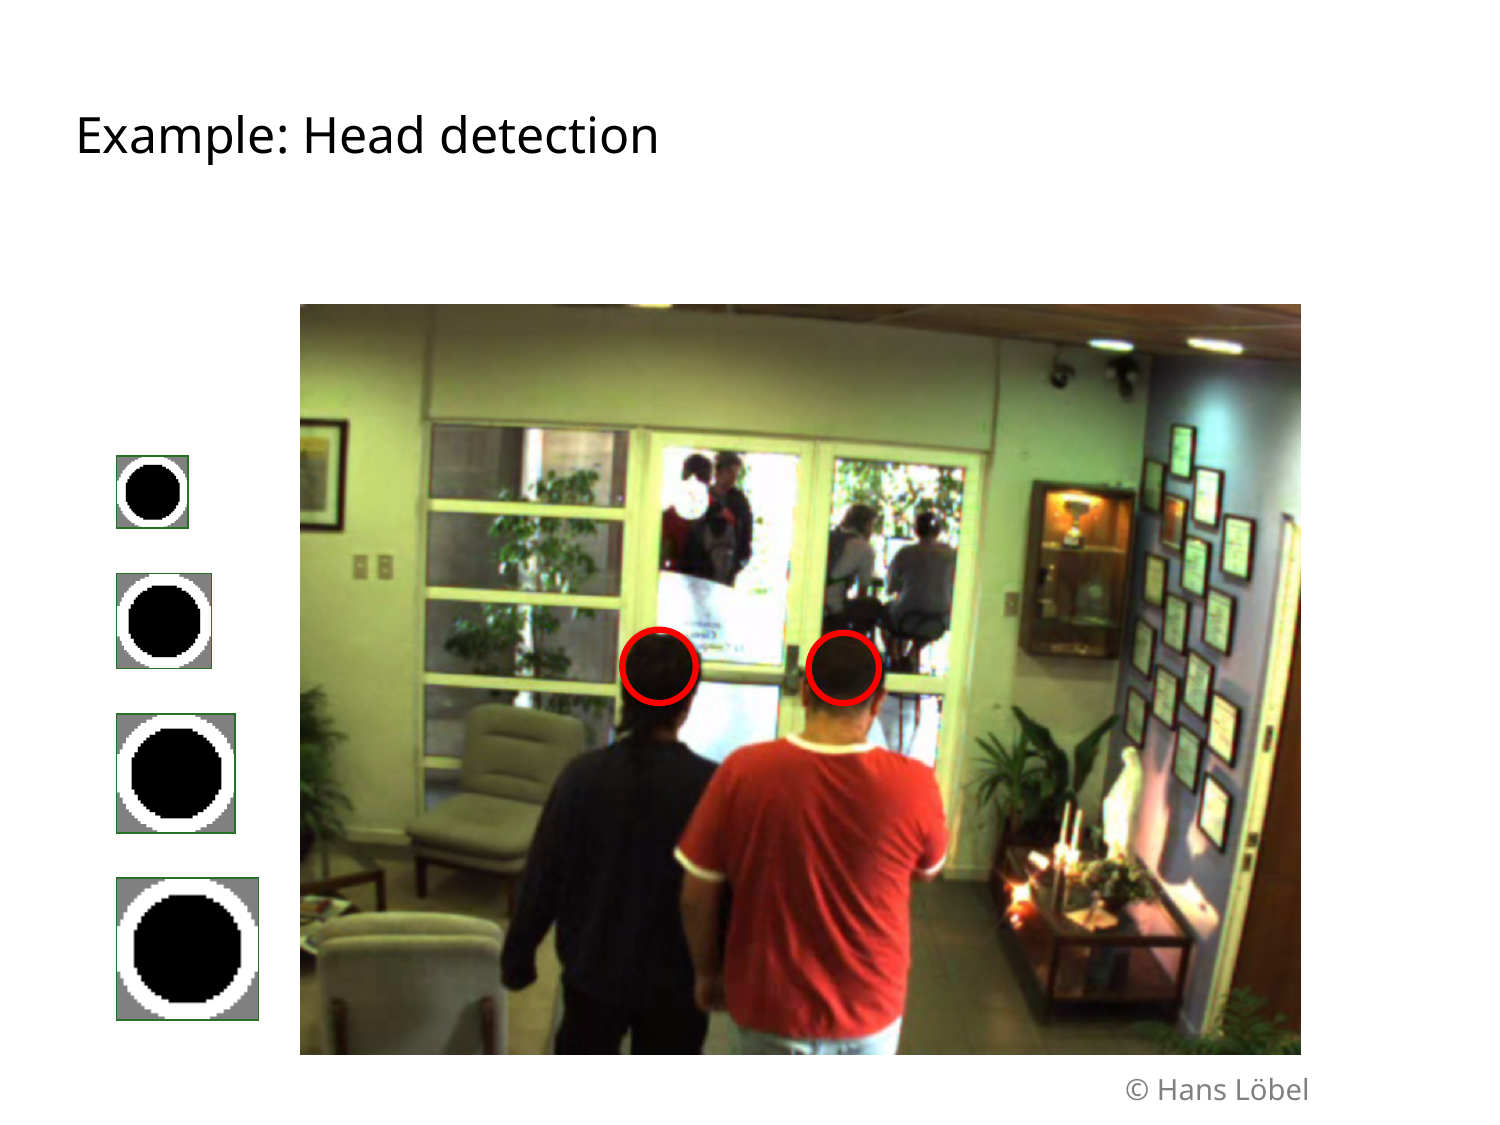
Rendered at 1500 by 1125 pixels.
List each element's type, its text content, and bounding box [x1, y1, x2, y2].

picture [116, 714, 235, 833]
picture [300, 304, 1301, 1055]
picture [116, 573, 212, 669]
text_box Example: Head detection [60, 95, 676, 171]
picture [116, 878, 258, 1020]
picture [116, 456, 188, 528]
text_box © Hans Löbel [1110, 1064, 1325, 1115]
